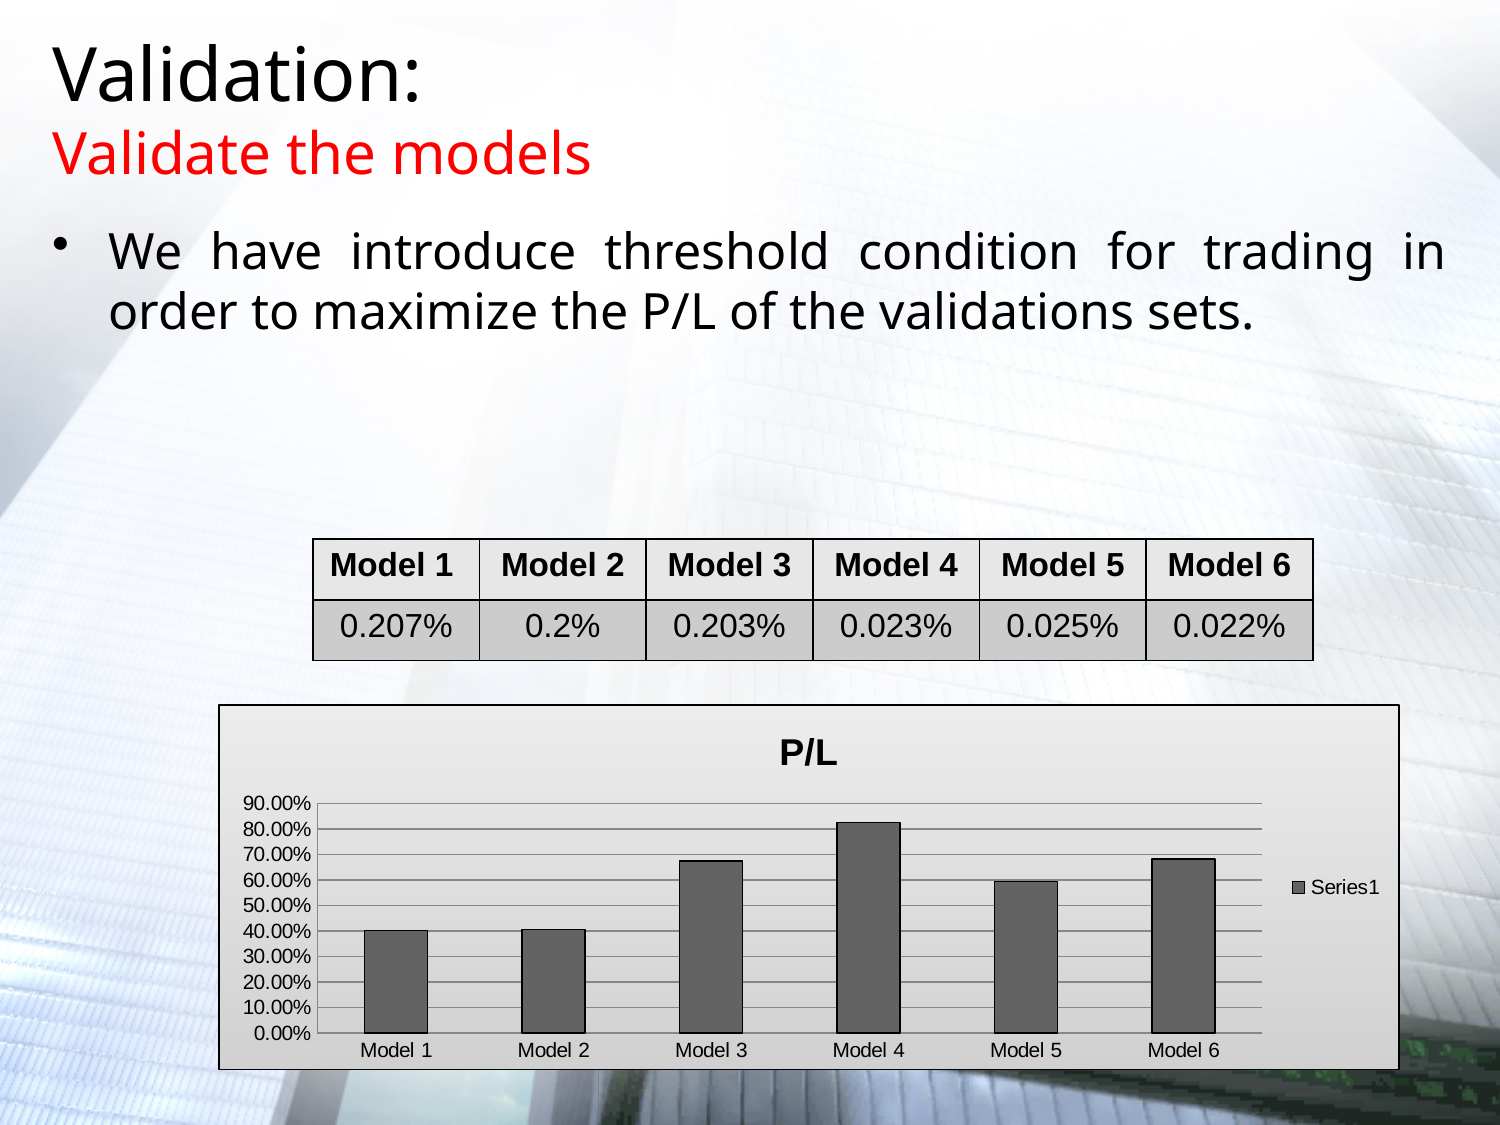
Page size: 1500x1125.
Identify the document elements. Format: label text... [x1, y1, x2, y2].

table_cell 0.025% [980, 601, 1145, 660]
chart [218, 703, 1400, 1071]
table_cell 0.207% [314, 601, 479, 660]
table_header Model 1 [314, 540, 479, 599]
table_cell 0.022% [1147, 601, 1312, 660]
table_cell 0.2% [480, 601, 645, 660]
table_header Model 3 [647, 540, 812, 599]
table_header Model 5 [980, 540, 1145, 599]
table_cell 0.203% [647, 601, 812, 660]
table_cell 0.023% [814, 601, 979, 660]
table_header Model 2 [480, 540, 645, 599]
table_header Model 6 [1147, 540, 1312, 599]
picture [0, 0, 1500, 1125]
table_header Model 4 [814, 540, 979, 599]
title Validation: Validate the models [37, 12, 1463, 200]
